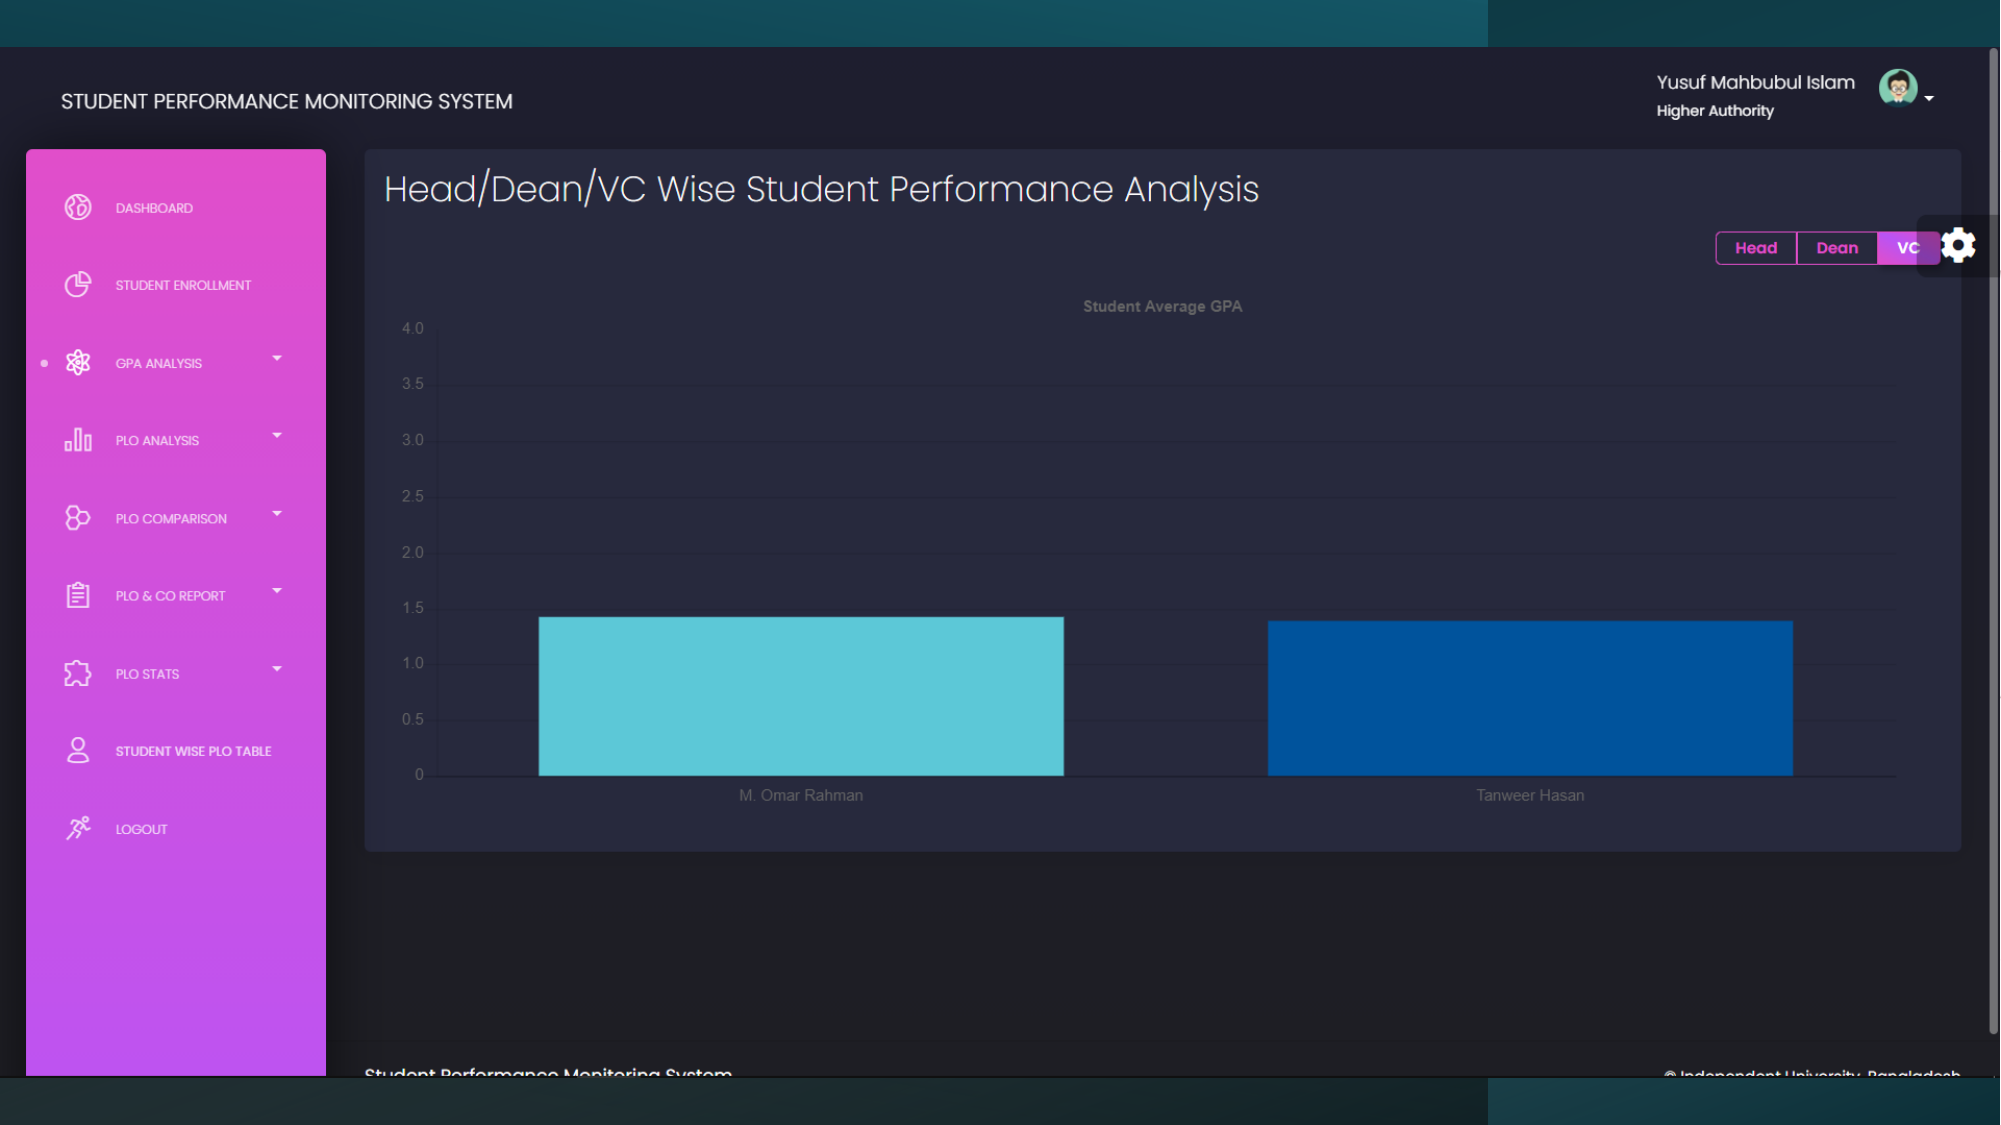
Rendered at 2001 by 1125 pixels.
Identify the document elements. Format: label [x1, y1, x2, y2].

picture [0, 47, 2000, 1078]
text_box [0, 1078, 2000, 1125]
text_box [1489, 0, 2000, 47]
text_box [0, 0, 1489, 47]
